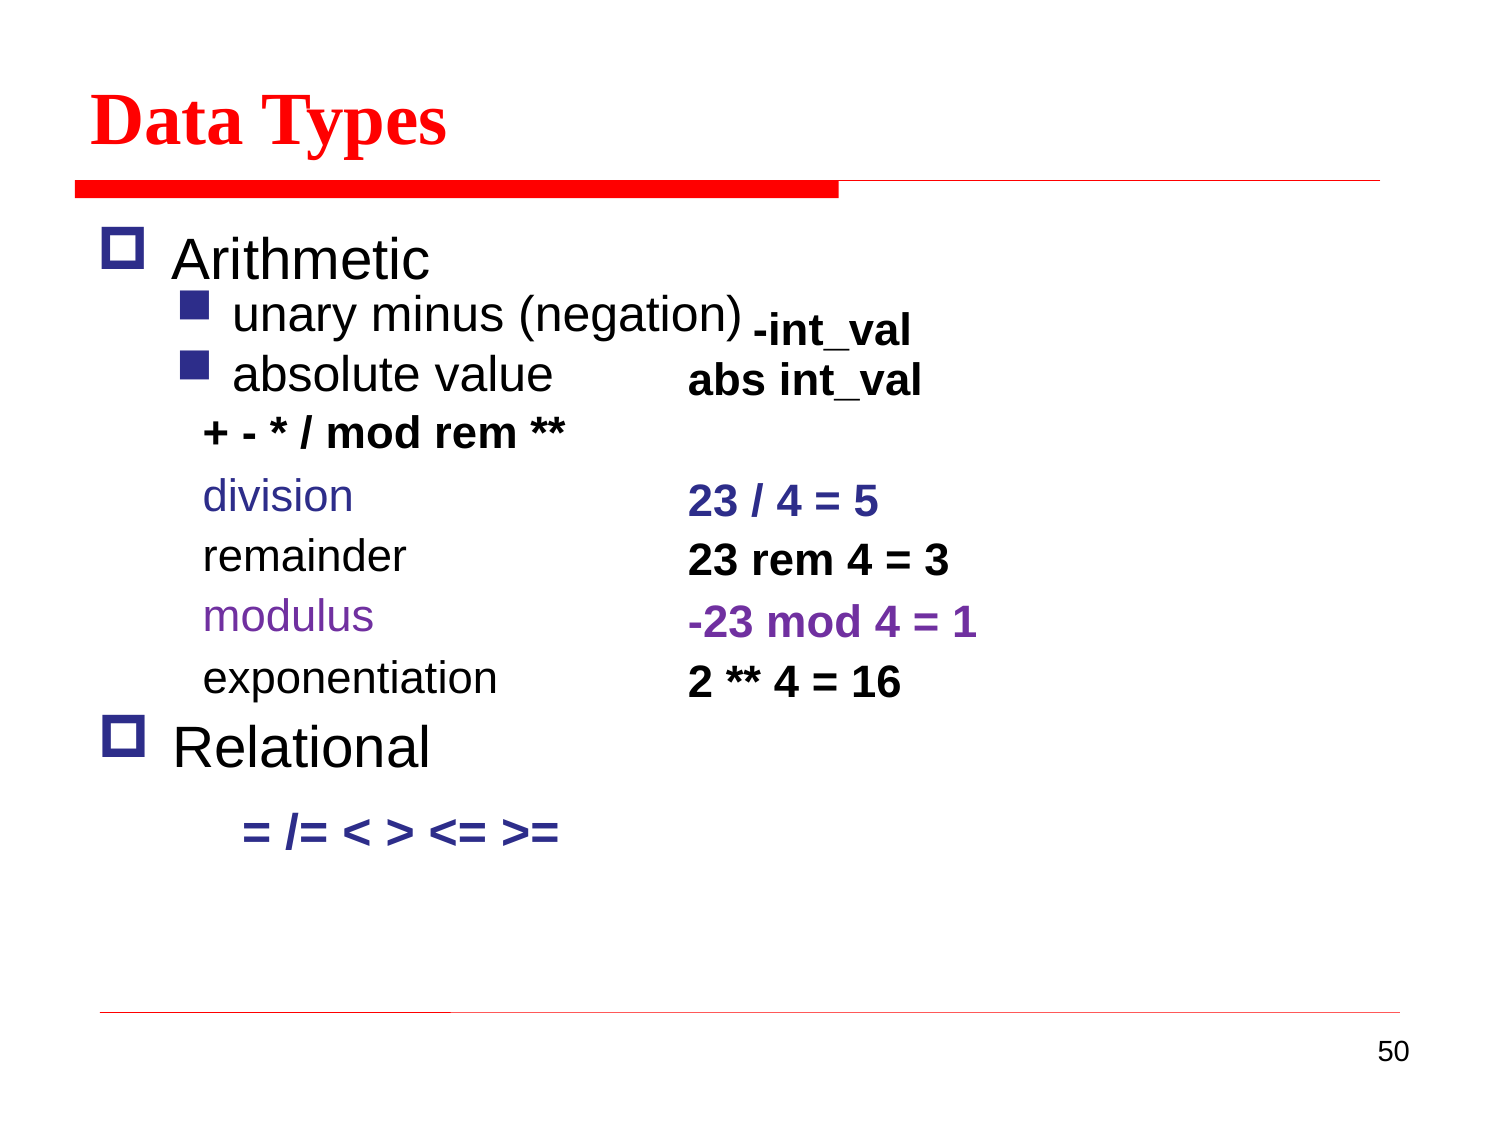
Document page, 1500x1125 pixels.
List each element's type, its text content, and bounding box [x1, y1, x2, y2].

text_box = /= < > <= >= [242, 816, 561, 860]
text_box -int_val [752, 311, 913, 355]
slide_number 50 [1074, 1024, 1426, 1103]
text_box + - * / mod rem ** division remainder modulus exponentiation [202, 415, 567, 703]
text_box Data Types [89, 89, 449, 161]
text_box Arithmetic [96, 240, 432, 291]
text_box unary minus (negation) absolute value [175, 281, 744, 444]
text_box Relational [97, 728, 433, 779]
text_box abs int_val 23 / 4 = 5 23 rem 4 = 3 -23 mod 4 = 1 2 ** 4 = 16 [687, 361, 978, 707]
